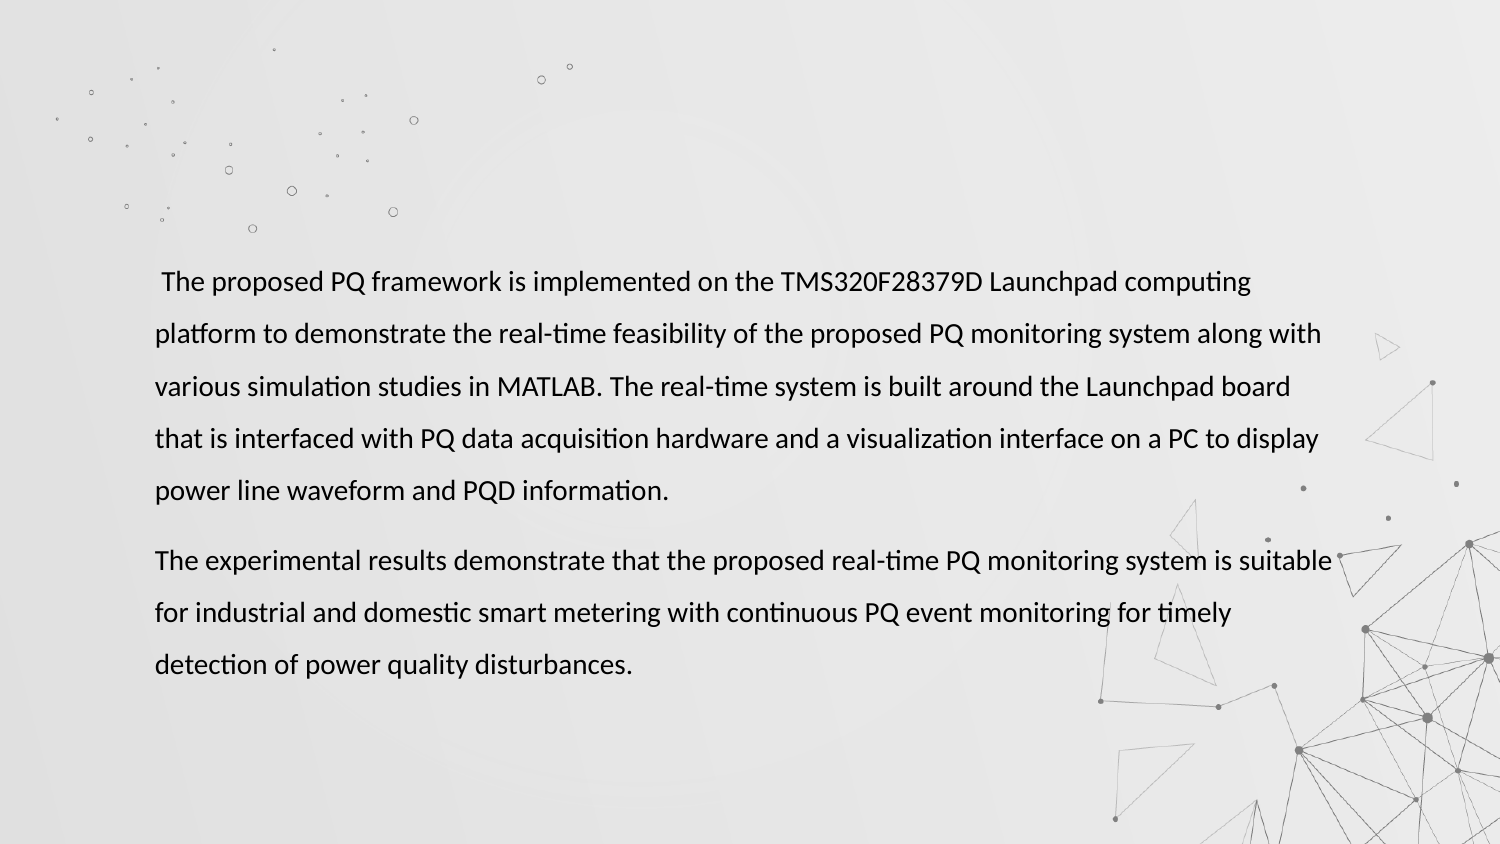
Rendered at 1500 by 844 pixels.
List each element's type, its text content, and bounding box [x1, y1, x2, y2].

text_box The proposed PQ framework is implemented on the TMS320F28379D Launchpad computing platform to demonstrate the real-time feasibility of the proposed PQ monitoring system along with various simulation studies in MATLAB. The real-time system is built around the Launchpad board that is interfaced with PQ data acquisition hardware and a visualization interface on a PC to display power line waveform and PQD information. The experimental results demonstrate that the proposed real-time PQ monitoring system is suitable for industrial and domestic smart metering with continuous PQ event monitoring for timely detection of power quality disturbances. [140, 237, 1360, 758]
picture [0, 0, 1500, 844]
